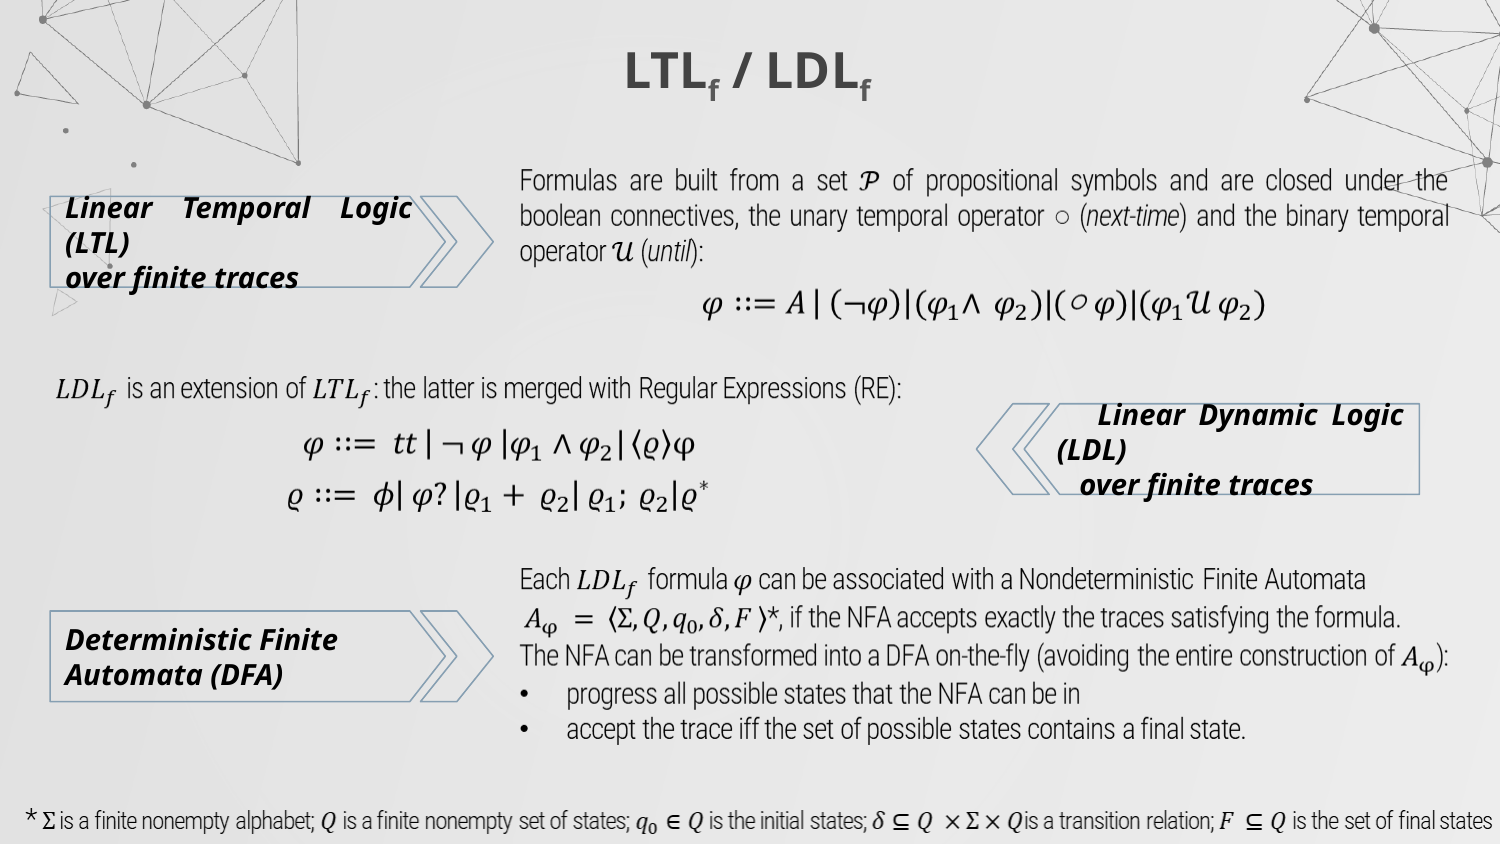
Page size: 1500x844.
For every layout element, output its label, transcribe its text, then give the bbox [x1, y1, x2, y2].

text_box [504, 155, 1464, 331]
text_box [504, 553, 1464, 755]
text_box [10, 793, 1500, 844]
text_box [49, 610, 494, 702]
text_box LTLf / LDLf [608, 31, 892, 123]
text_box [49, 196, 494, 288]
text_box [40, 362, 957, 535]
picture [0, 0, 1500, 844]
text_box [976, 403, 1420, 495]
